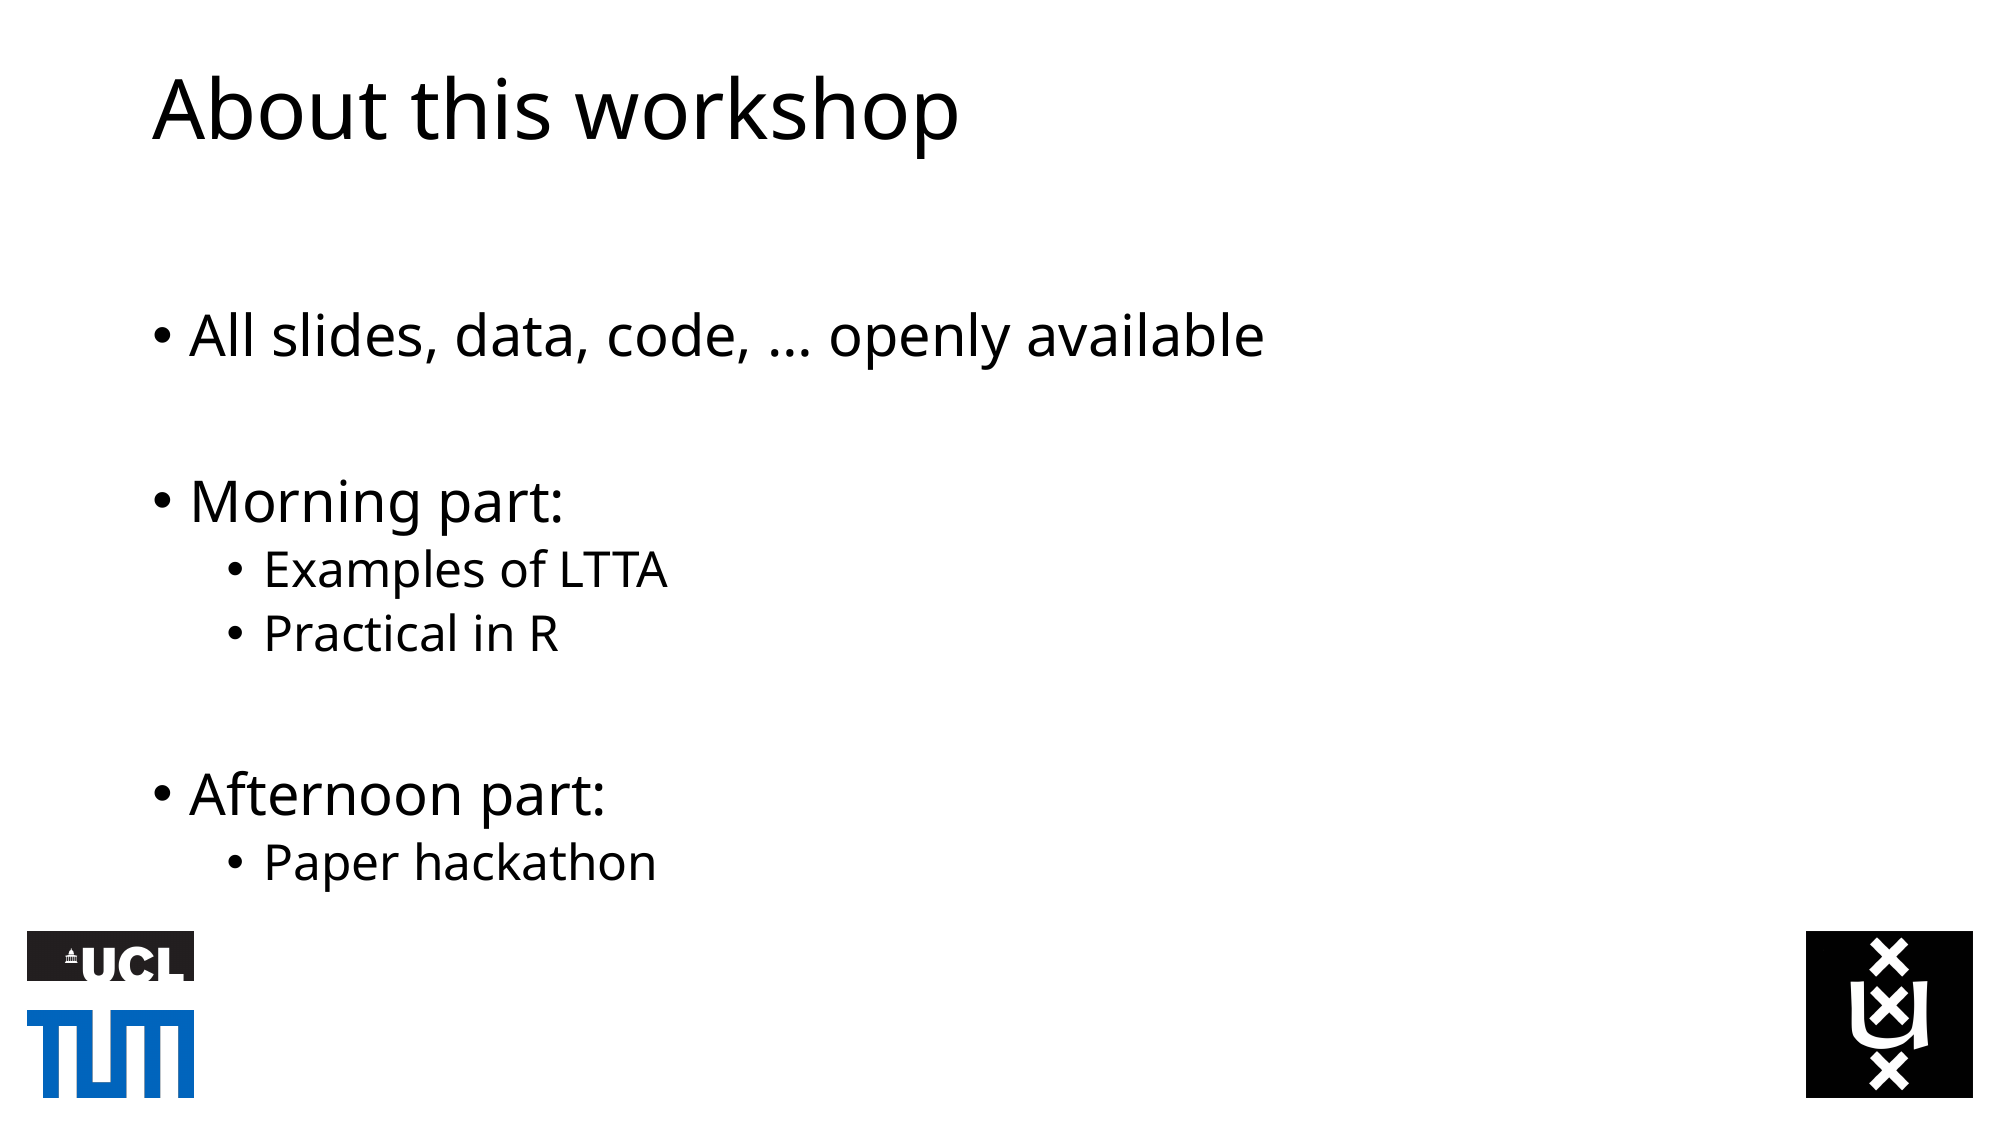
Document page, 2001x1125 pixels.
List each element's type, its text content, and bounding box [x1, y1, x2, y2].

picture [27, 1010, 194, 1098]
list All slides, data, code, … openly available Morning part: Examples of LTTA Practical in R Afternoon part: Paper hackathon [137, 299, 1863, 902]
title About this workshop [137, 59, 1863, 278]
picture [27, 931, 194, 981]
picture [1806, 931, 1973, 1098]
